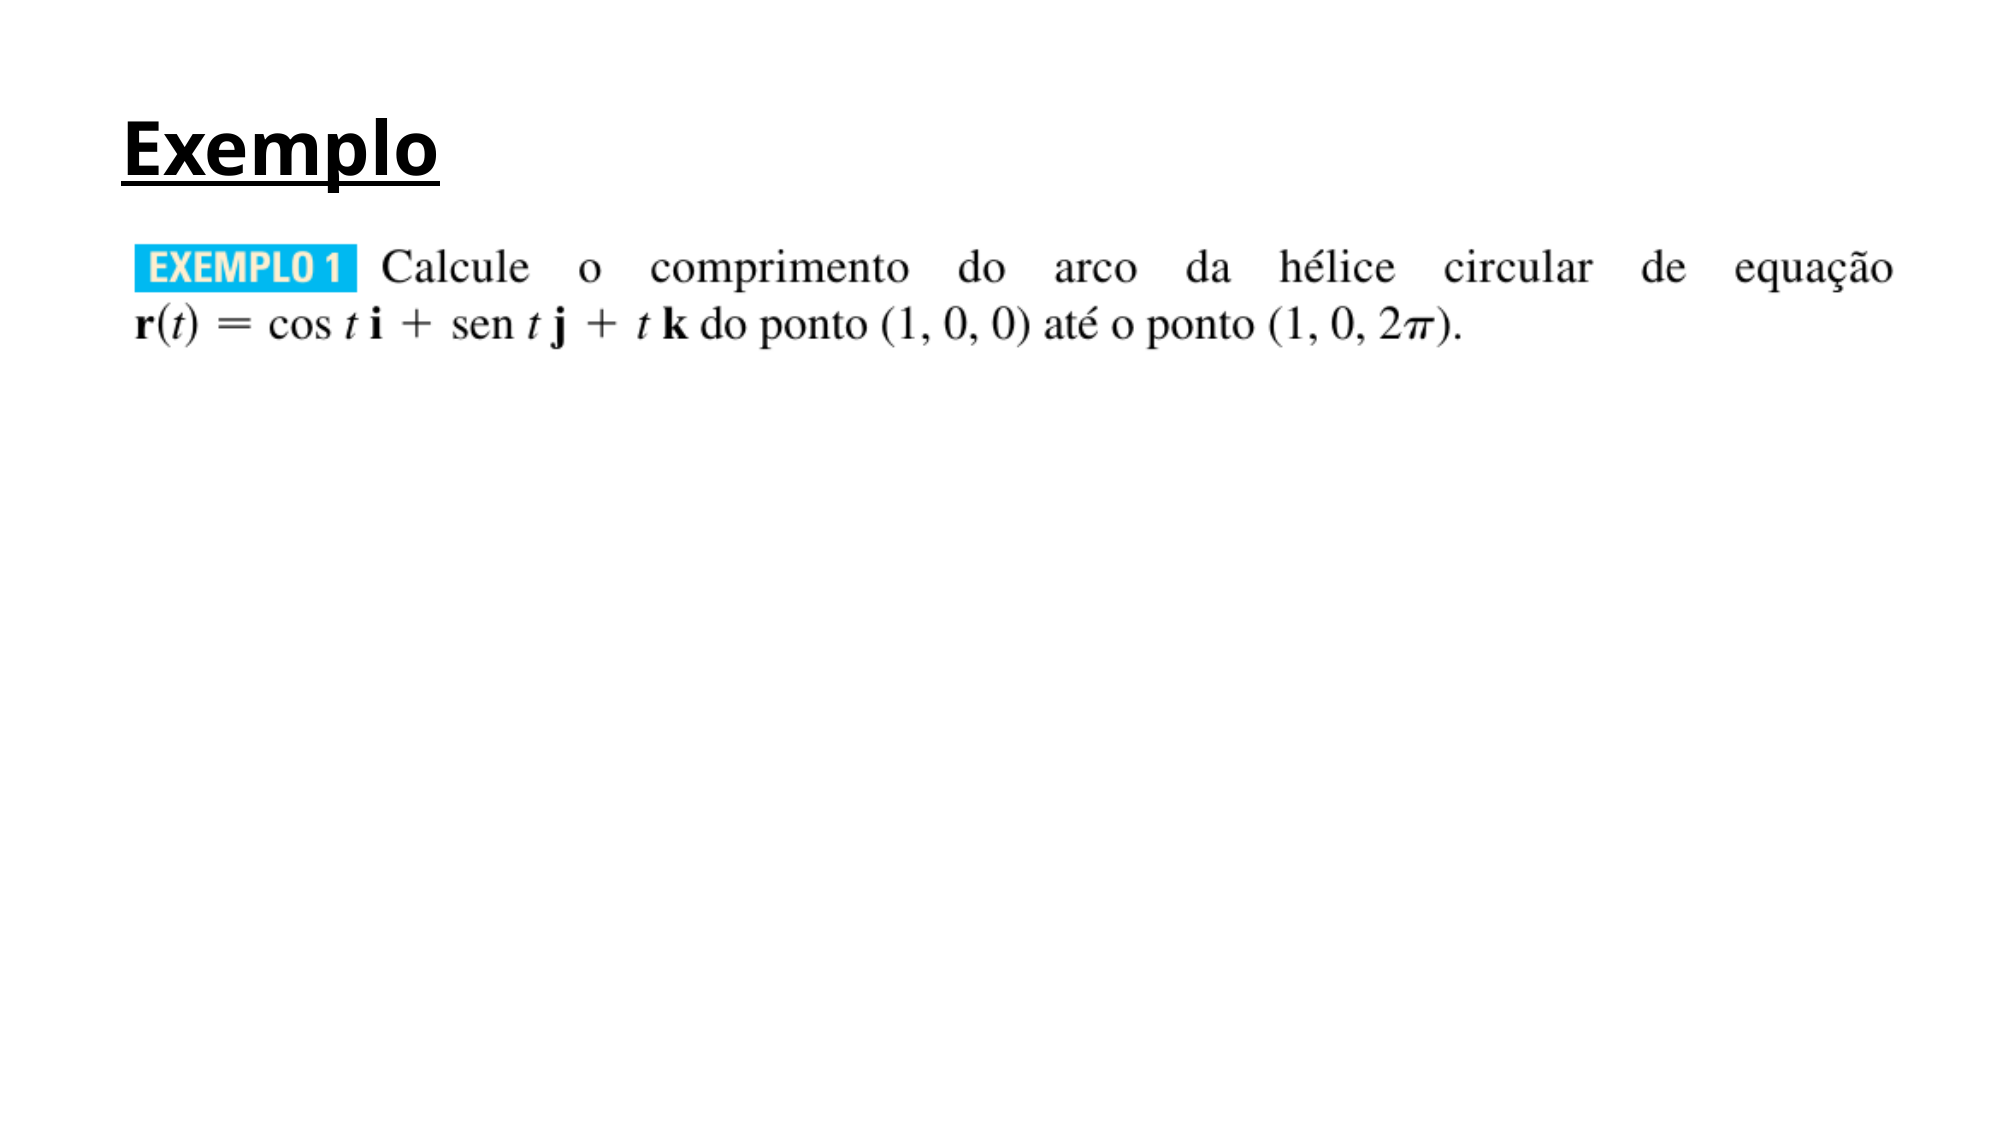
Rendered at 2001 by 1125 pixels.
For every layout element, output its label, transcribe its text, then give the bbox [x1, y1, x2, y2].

title Exemplo [106, 42, 1832, 217]
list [106, 217, 1919, 382]
